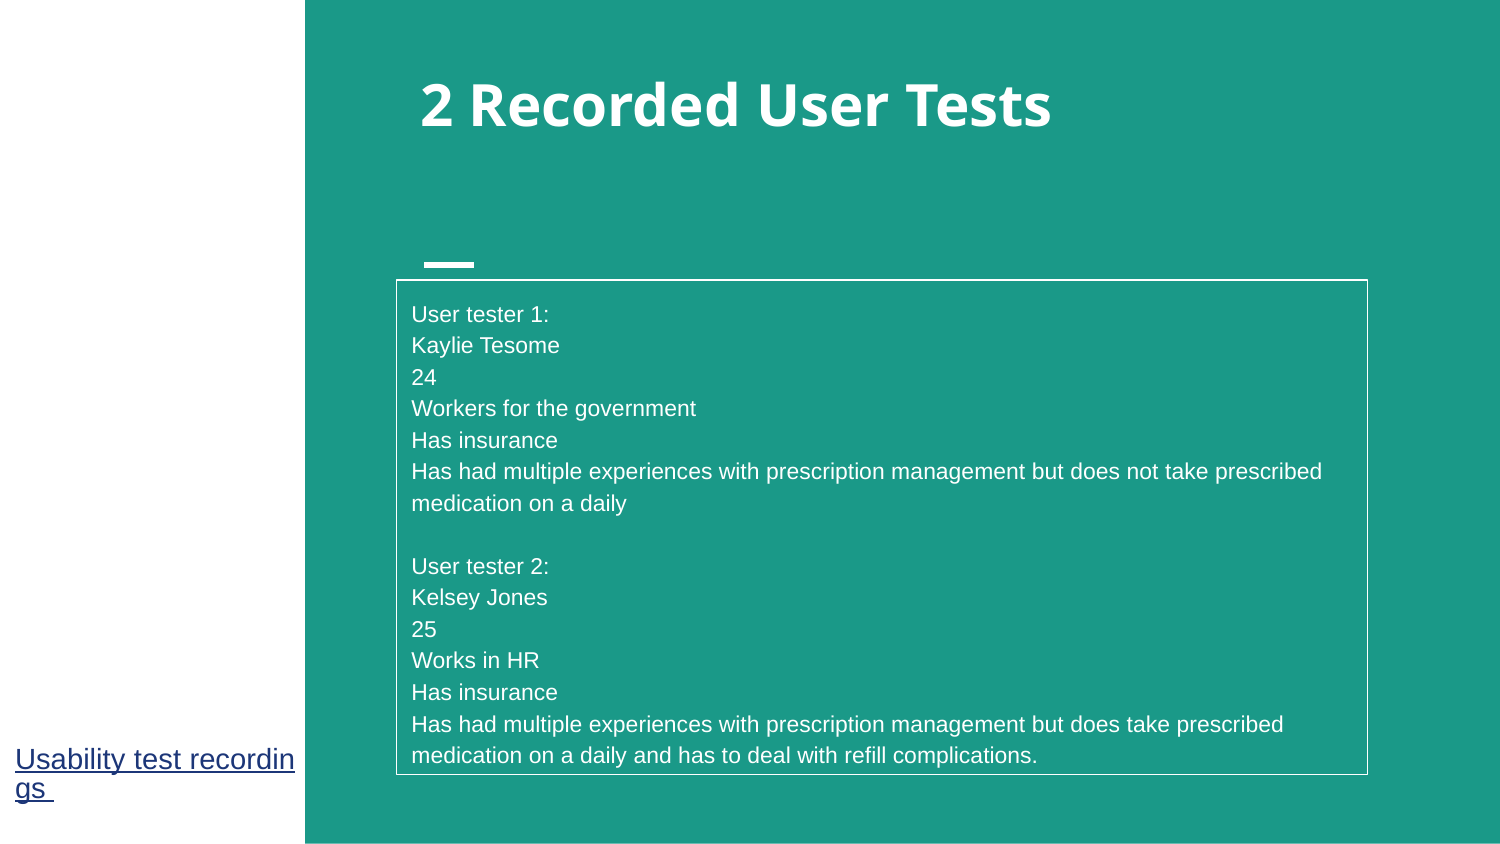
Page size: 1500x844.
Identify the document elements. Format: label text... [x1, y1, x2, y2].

title 2 Recorded User Tests [405, 69, 1368, 234]
list User tester 1: Kaylie Tesome 24 Workers for the government Has insurance Has had multiple experiences with prescription management but does not take prescribed medication on a daily User tester 2: Kelsey Jones 25 Works in HR Has insurance Has had multiple experiences with prescription management but does take prescribed medication on a daily and has to deal with refill complications. [396, 280, 1368, 775]
text_box Usability test recordings [0, 725, 316, 815]
